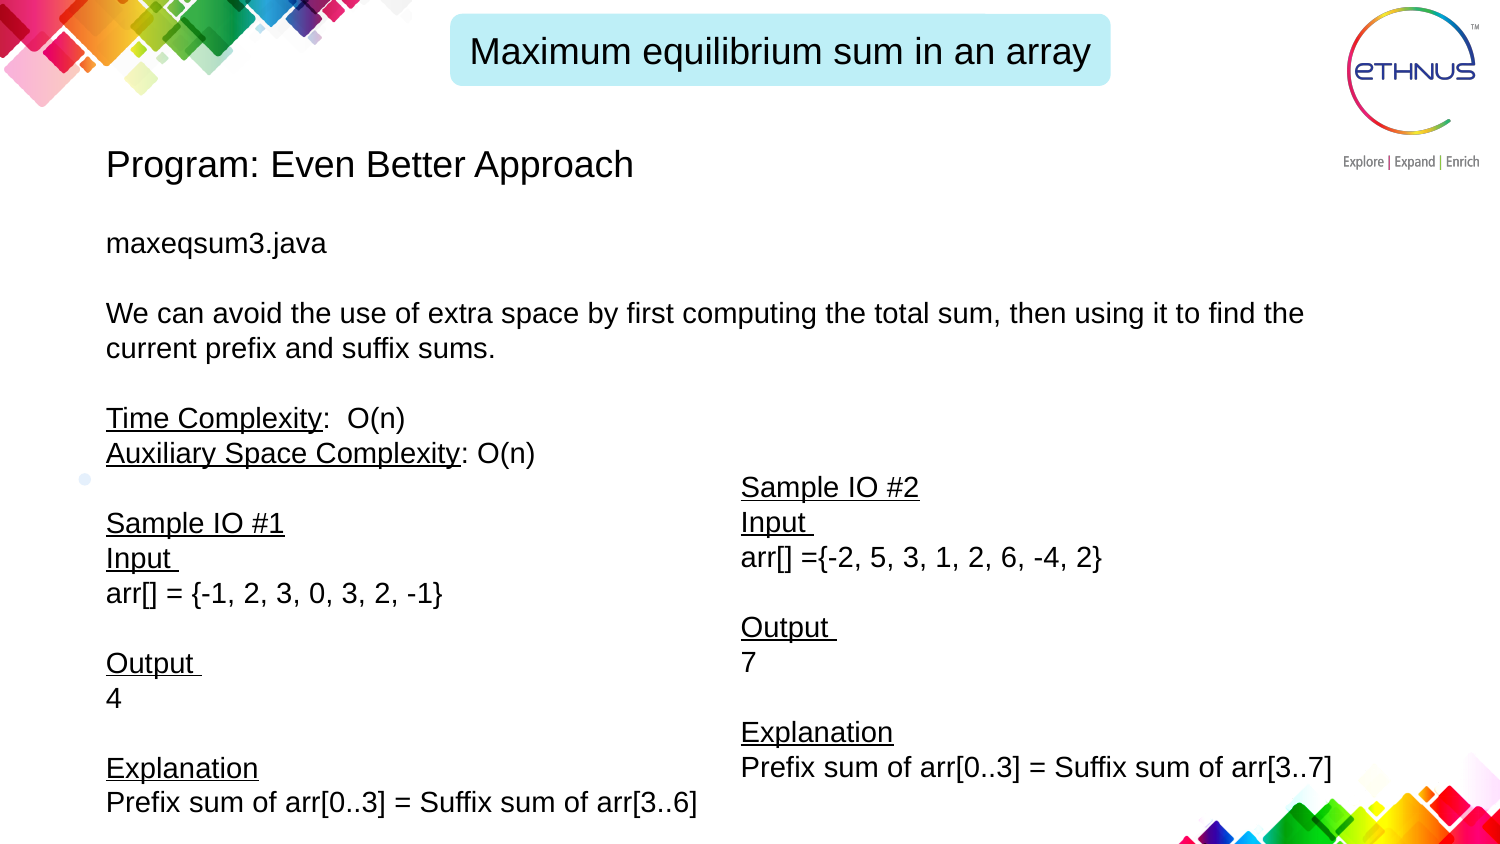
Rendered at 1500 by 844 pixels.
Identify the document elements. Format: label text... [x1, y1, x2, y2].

picture [1344, 7, 1479, 170]
text_box Sample IO #2 Input arr[] ={-2, 5, 3, 1, 2, 6, -4, 2} Output 7 Explanation Prefix sum of arr[0..3] = Suffix sum of arr[3..7] [725, 461, 1434, 791]
text_box [78, 473, 91, 486]
text_box Maximum equilibrium sum in an array [450, 13, 1111, 86]
text_box Program: Even Better Approach maxeqsum3.java We can avoid the use of extra space by first computing the total sum, then using it to find the current prefix and suffix sums. Time Complexity: O(n) Auxiliary Space Complexity: O(n) Sample IO #1 Input arr[] = {-1, 2, 3, 0, 3, 2, -1} Output 4 Explanation Prefix sum of arr[0..3] = Suffix sum of arr[3..6] [91, 132, 1329, 844]
picture [1110, 752, 1500, 844]
picture [0, 0, 412, 107]
